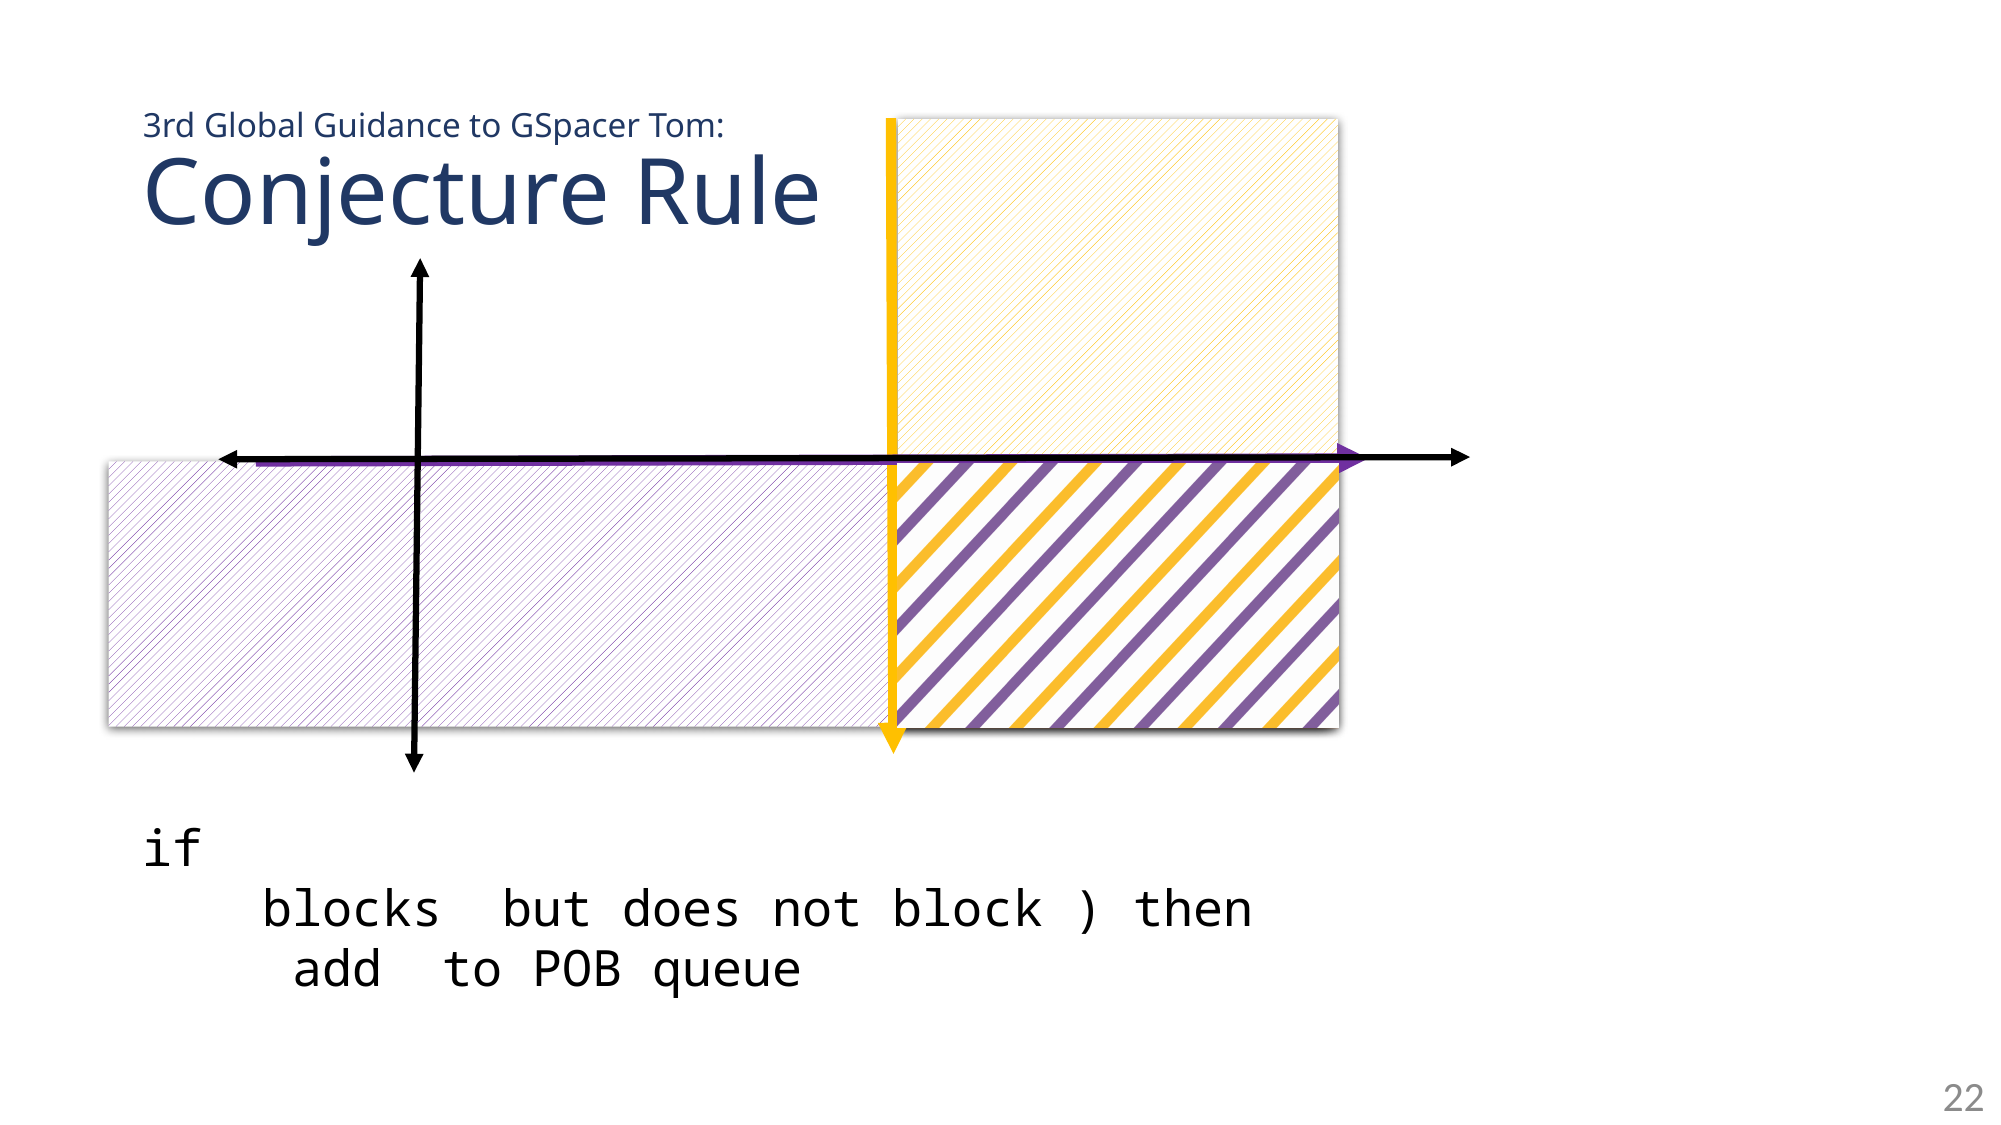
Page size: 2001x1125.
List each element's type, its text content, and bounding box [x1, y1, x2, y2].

text_box [108, 461, 414, 727]
text_box 3rd Global Guidance to GSpacer Tom: Conjecture Rule [127, 85, 1628, 268]
slide_number 22 [1827, 1065, 2000, 1125]
text_box [421, 465, 888, 727]
text_box [897, 268, 1338, 454]
picture [897, 463, 1339, 728]
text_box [890, 462, 894, 754]
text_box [414, 258, 421, 773]
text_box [890, 118, 894, 457]
